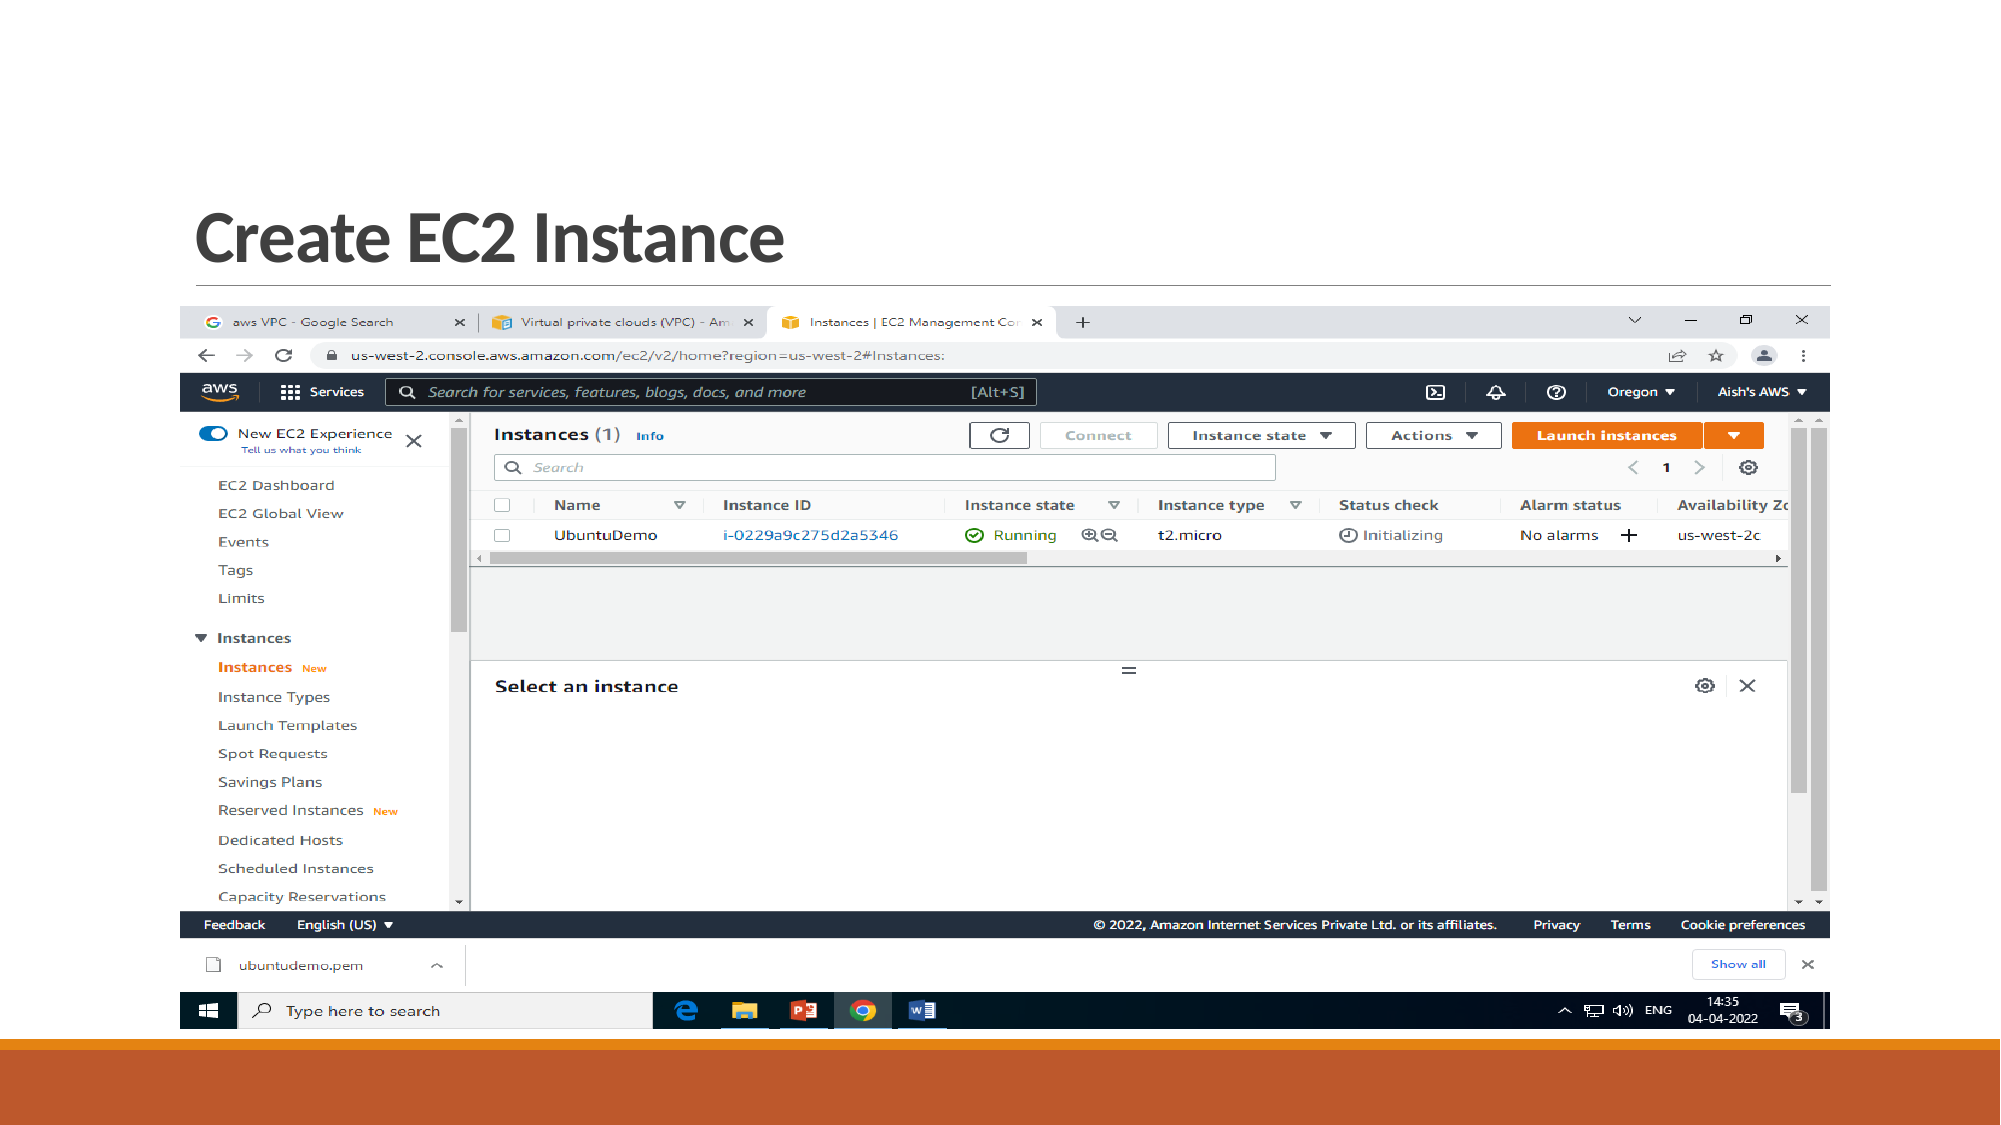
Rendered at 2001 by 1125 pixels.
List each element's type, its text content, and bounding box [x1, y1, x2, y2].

title Create EC2 Instance [180, 47, 1830, 285]
picture [179, 306, 1831, 1030]
